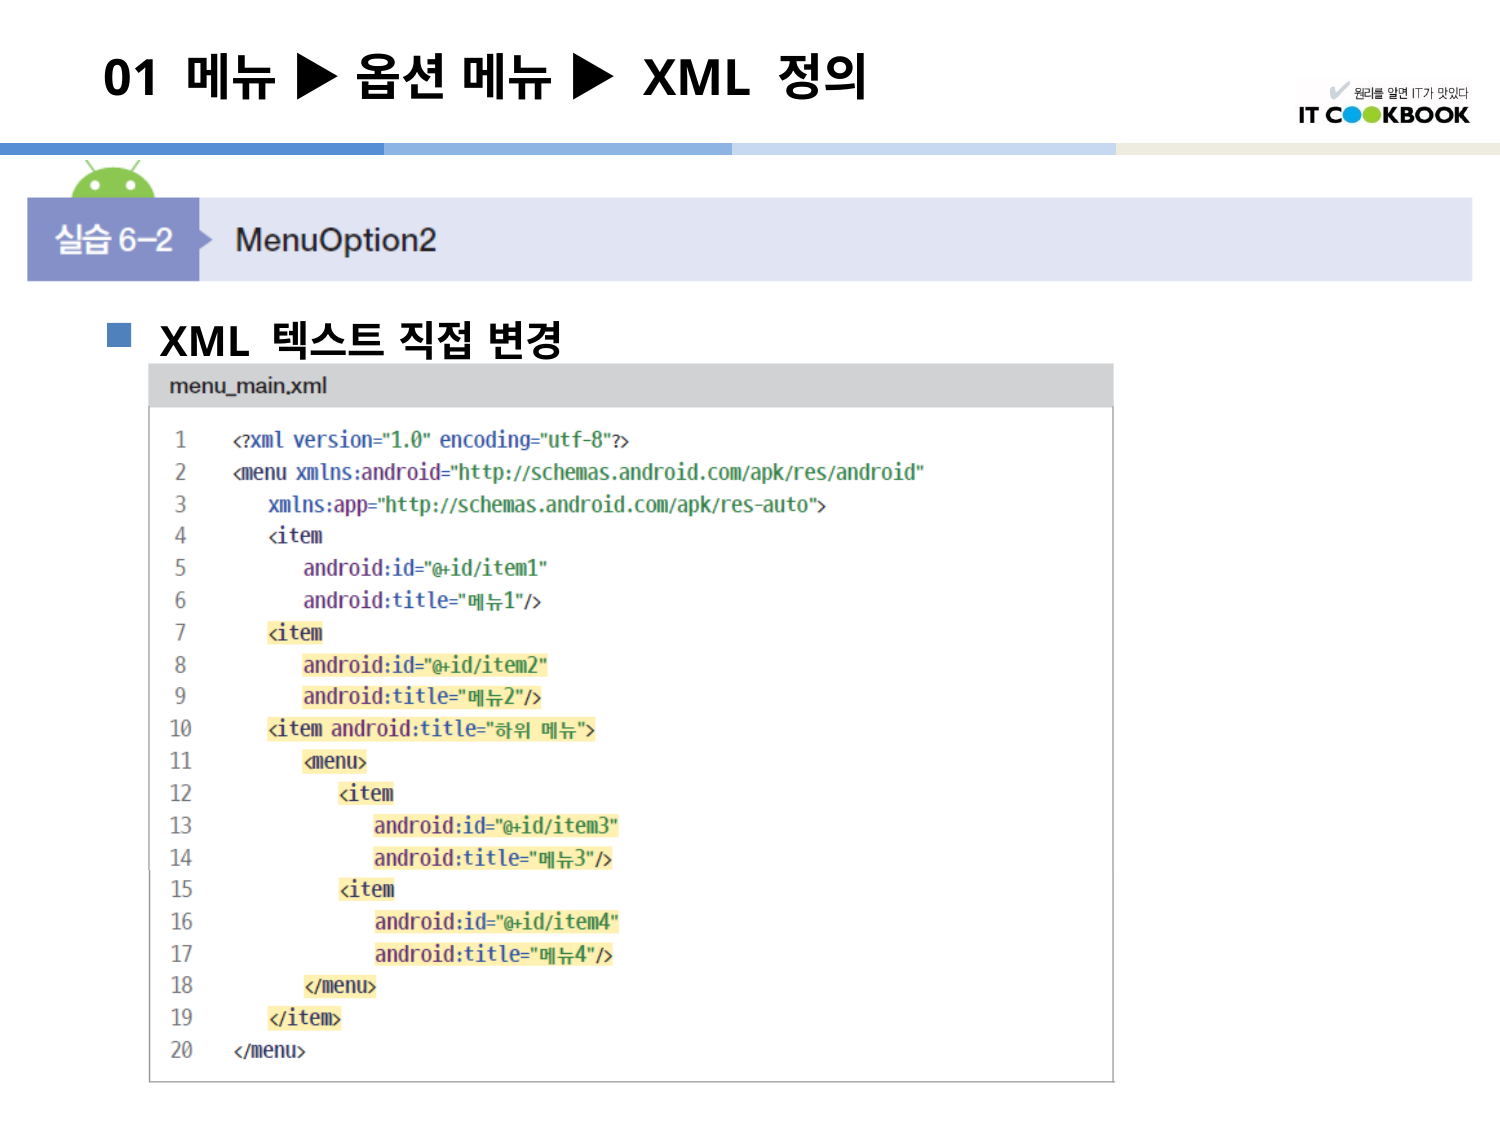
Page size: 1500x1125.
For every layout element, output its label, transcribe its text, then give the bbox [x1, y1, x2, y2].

picture [26, 160, 1474, 283]
title 01 메뉴 ▶ 옵션 메뉴 ▶ XML 정의 [88, 30, 1330, 121]
list XML 텍스트 직접 변경 [88, 292, 1436, 1083]
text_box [139, 361, 1129, 1093]
picture [1295, 78, 1473, 125]
